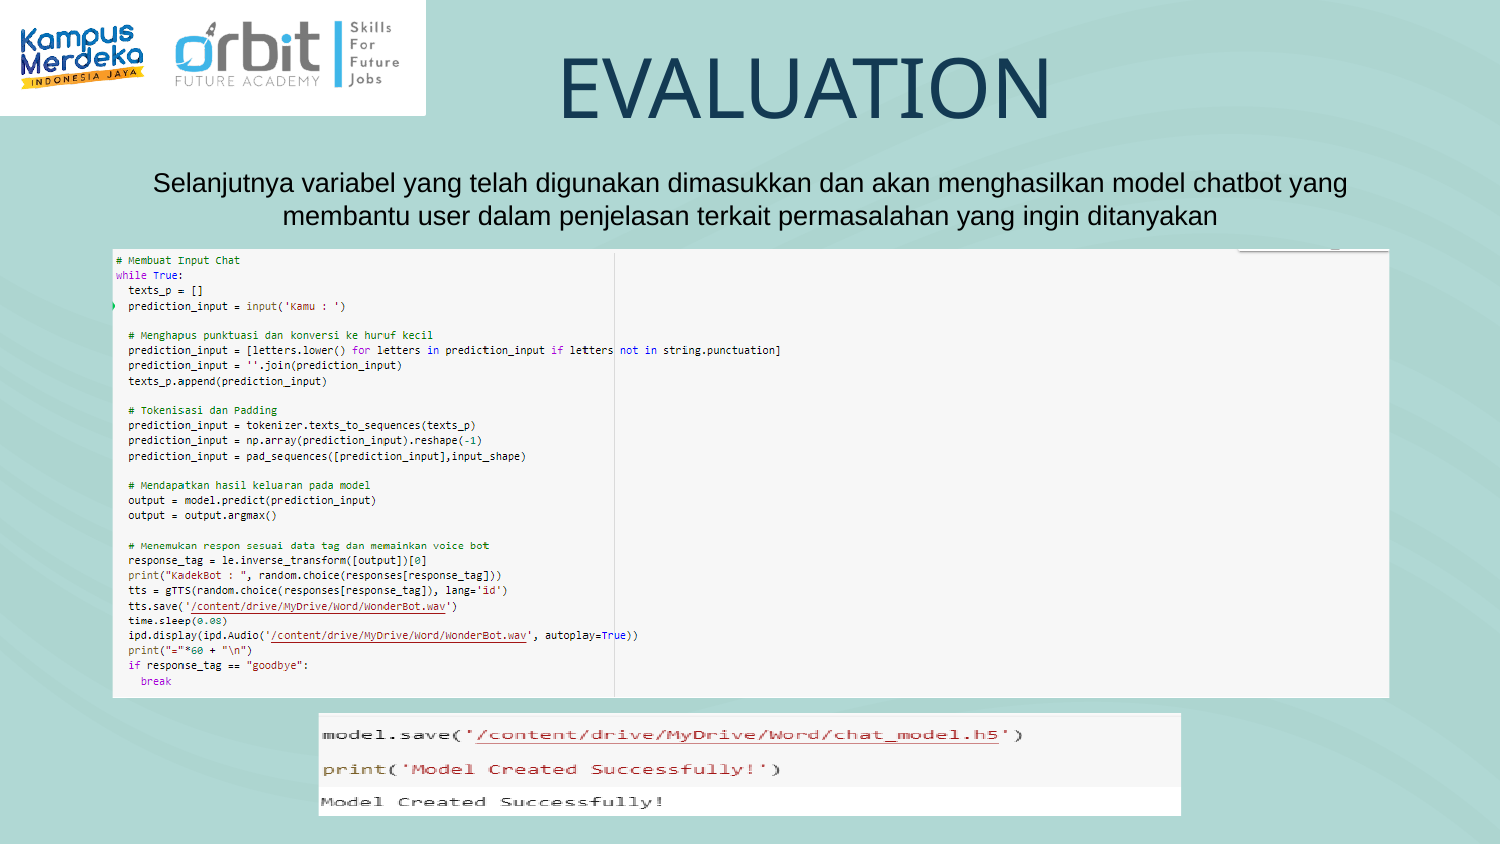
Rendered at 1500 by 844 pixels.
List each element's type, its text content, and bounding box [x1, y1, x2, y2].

picture [112, 249, 1390, 698]
picture [0, 0, 412, 131]
text_box EVALUATION [536, 27, 1075, 143]
text_box Selanjutnya variabel yang telah digunakan dimasukkan dan akan menghasilkan model chatbot yang membantu user dalam penjelasan terkait permasalahan yang ingin ditanyakan [80, 158, 1420, 238]
picture [318, 713, 1182, 817]
